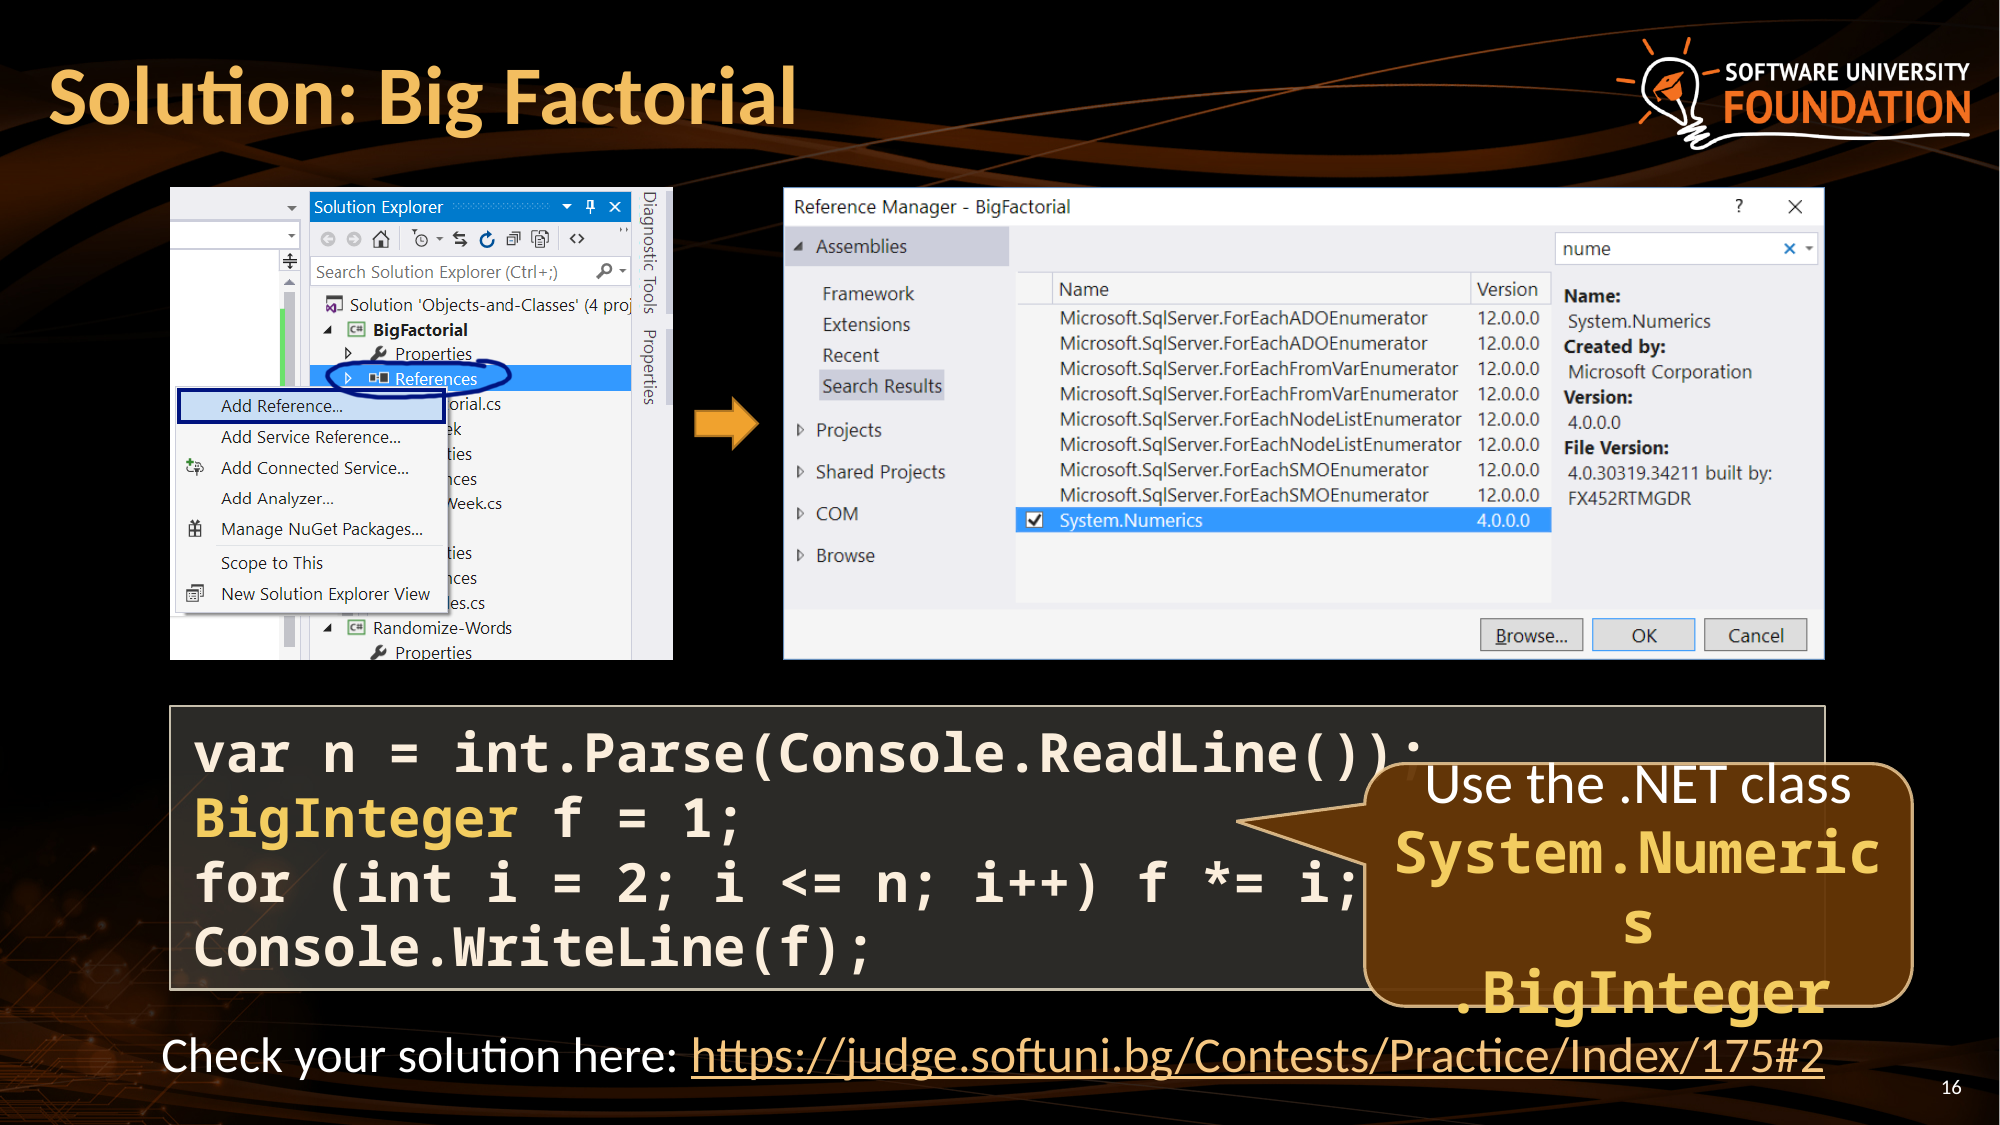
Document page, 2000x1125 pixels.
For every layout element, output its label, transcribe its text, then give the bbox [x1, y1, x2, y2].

picture [0, 0, 2000, 1125]
text_box Check your solution here: https://judge.softuni.bg/Contests/Practice/Index/175#2 [124, 1015, 1863, 1091]
text_box Use the .NET class System.Numerics .BigInteger [1236, 762, 1914, 1008]
slide_number 16 [1897, 1070, 1968, 1103]
text_box [694, 396, 760, 452]
title Solution: Big Factorial [30, 6, 1602, 189]
text_box var n = int.Parse(Console.ReadLine()); BigInteger f = 1; for (int i = 2; i <= n; i++) f *= i; Console.WriteLine(f); [170, 706, 1825, 990]
